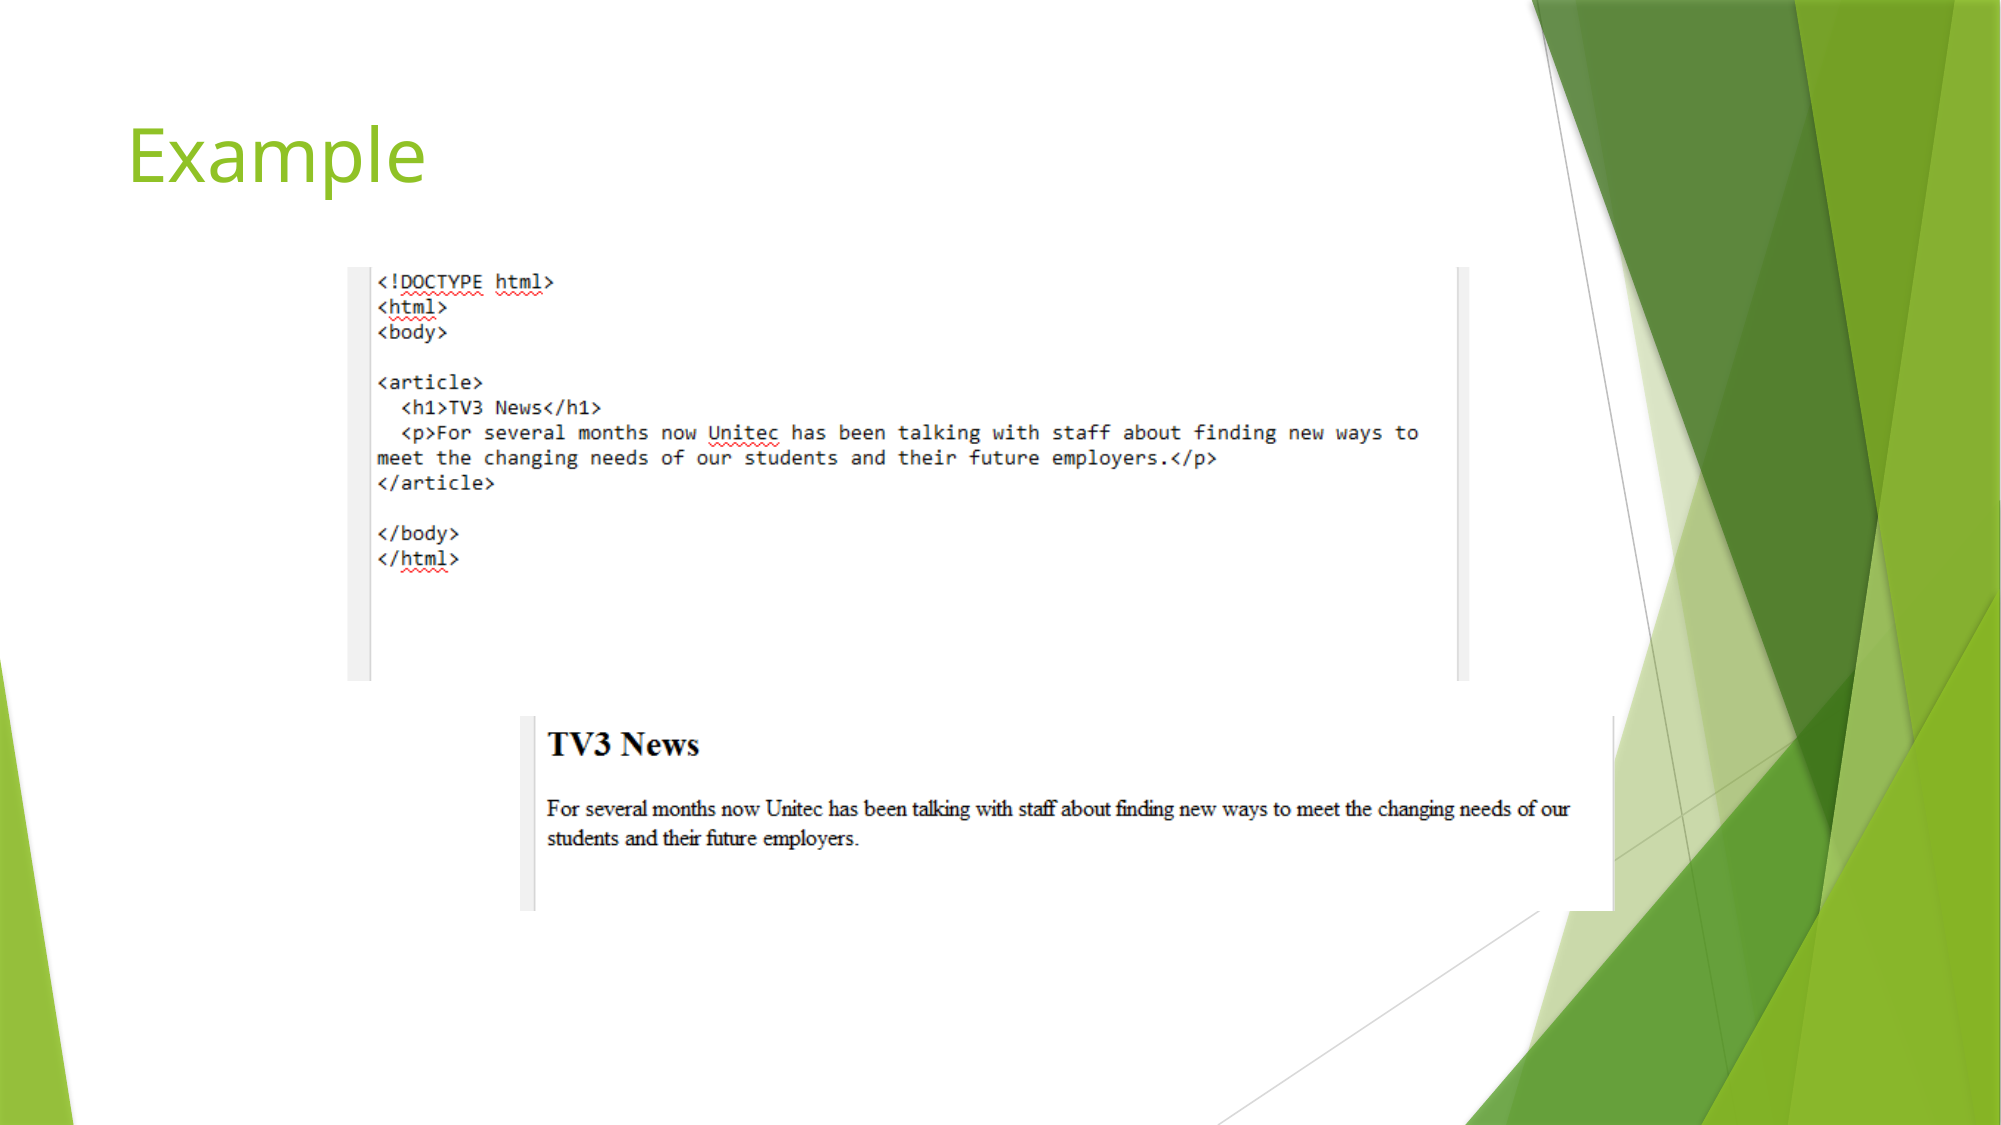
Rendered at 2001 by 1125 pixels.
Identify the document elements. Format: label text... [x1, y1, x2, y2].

title Example [111, 99, 1522, 317]
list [324, 266, 1470, 682]
picture [519, 715, 1616, 912]
